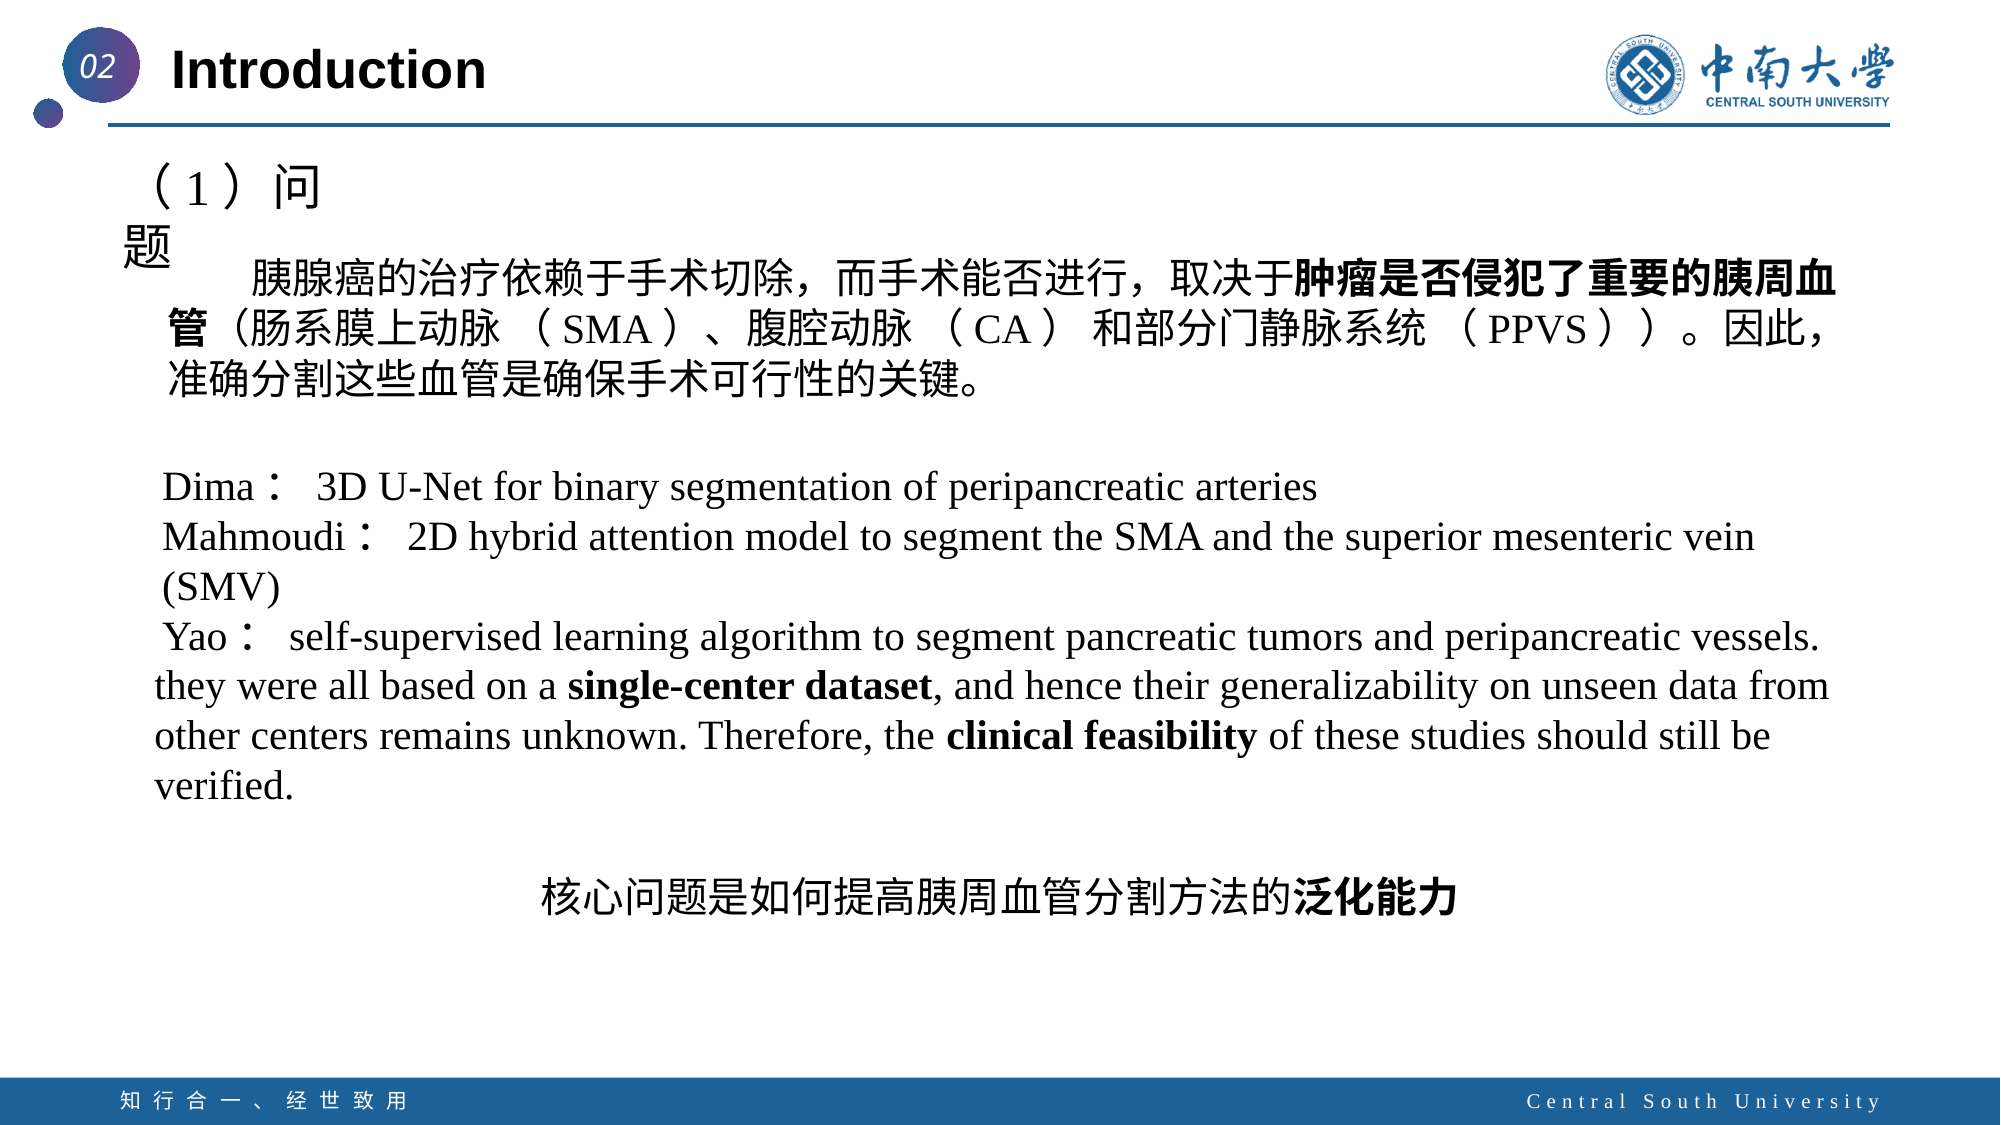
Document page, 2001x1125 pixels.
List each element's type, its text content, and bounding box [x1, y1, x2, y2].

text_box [33, 26, 153, 128]
picture [1595, 28, 1907, 121]
text_box Dima：3D U-Net for binary segmentation of peripancreatic arteries Mahmoudi：2D hybrid attention model to segment the SMA and the superior mesenteric vein (SMV) Yao：self-supervised learning algorithm to segment pancreatic tumors and peripancreatic vessels. [147, 451, 1863, 650]
text_box they were all based on a single-center dataset, and hence their generalizability on unseen data from other centers remains unknown. Therefore, the clinical feasibility of these studies should still be verified. [139, 650, 1921, 816]
text_box Introduction [171, 24, 1063, 108]
text_box 胰腺癌的治疗依赖于手术切除，而手术能否进行，取决于肿瘤是否侵犯了重要的胰周血管（肠系膜上动脉 （SMA）、腹腔动脉 （CA） 和部分门静脉系统 （PPVS））。因此，准确分割这些血管是确保手术可行性的关键。 [152, 244, 1857, 410]
text_box 知行合一、经世致用 [105, 1080, 423, 1120]
text_box （1）问题 [108, 148, 382, 284]
text_box [158, 0, 1050, 118]
text_box Central South University [1511, 1080, 1894, 1120]
text_box [0, 1077, 2000, 1125]
text_box 核心问题是如何提高胰周血管分割方法的泛化能力 [143, 863, 1857, 929]
